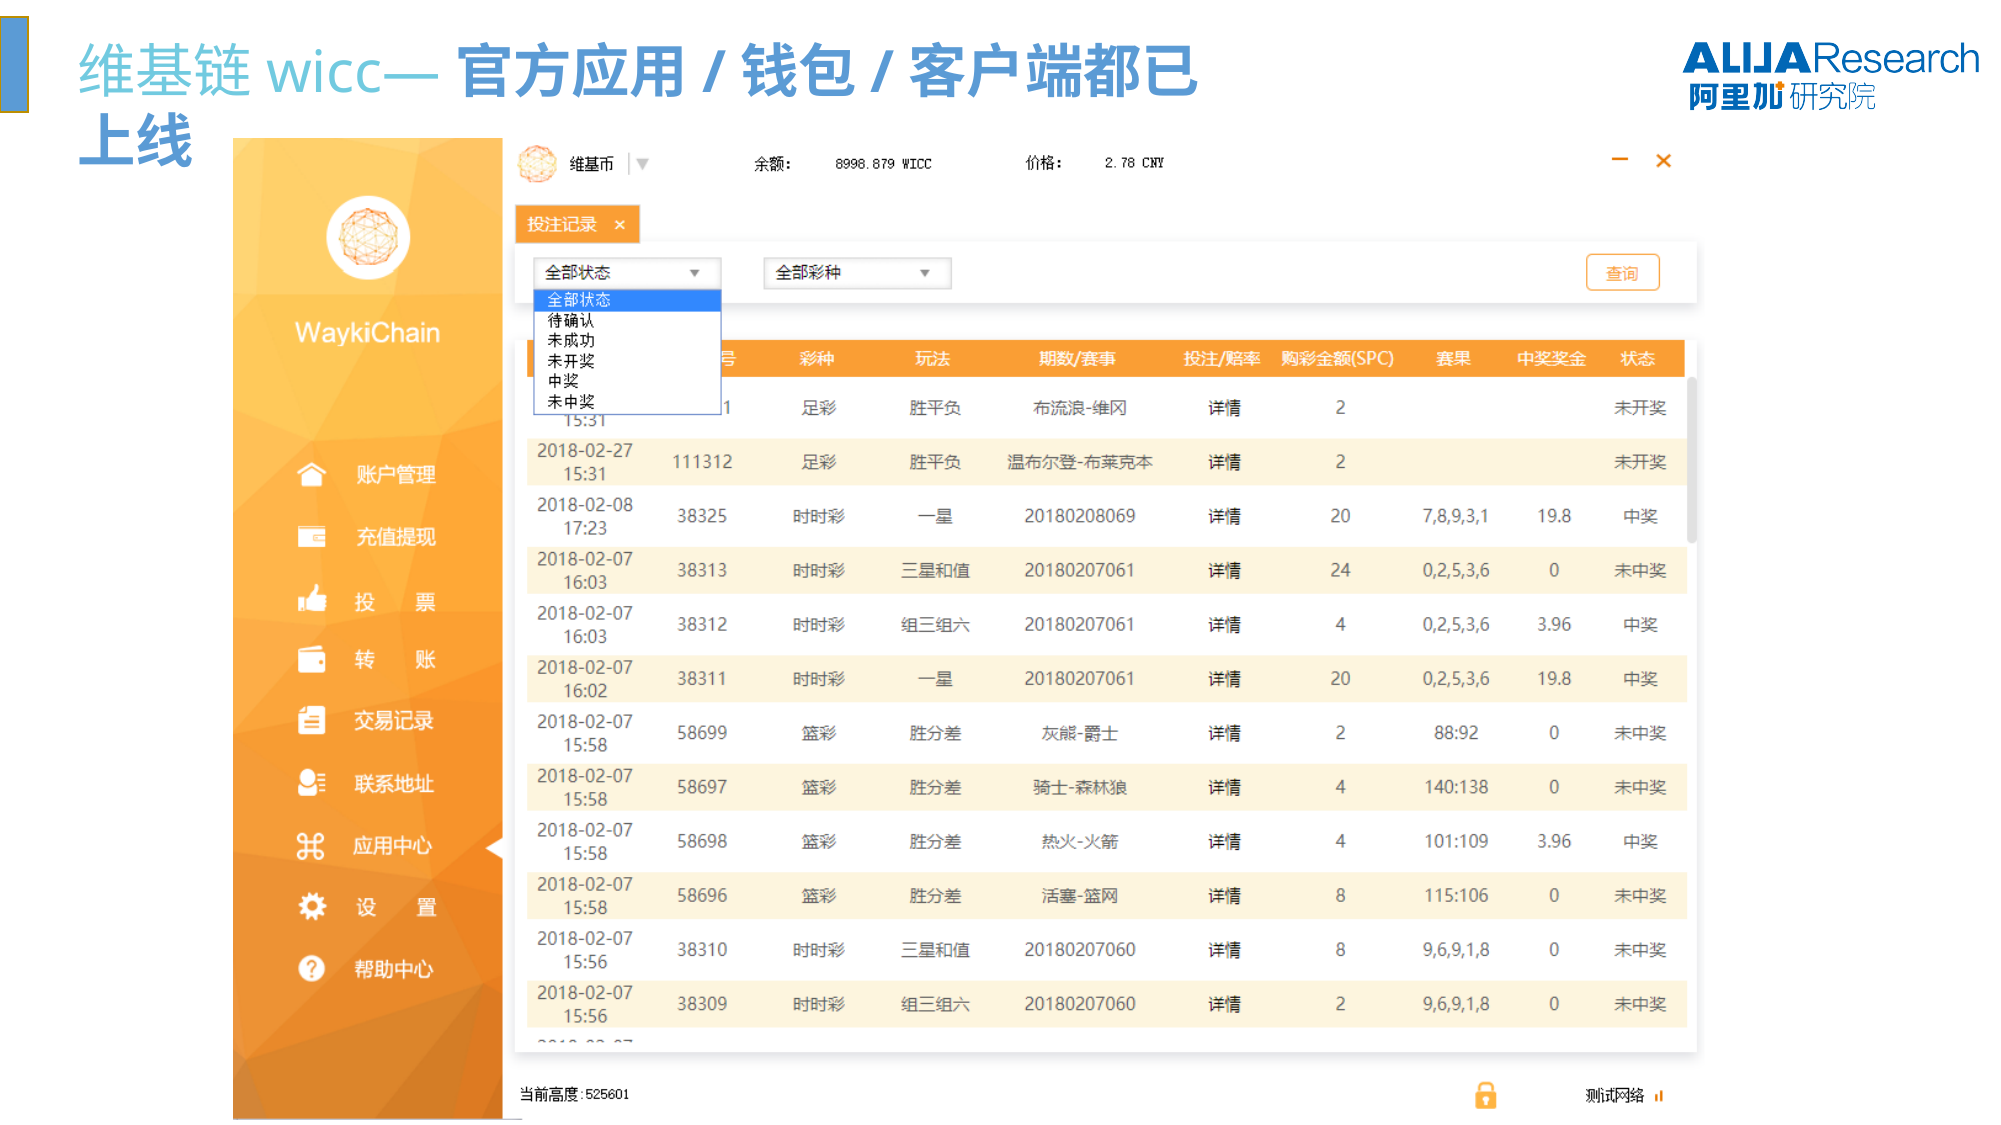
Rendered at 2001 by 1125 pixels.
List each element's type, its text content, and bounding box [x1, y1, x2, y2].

text_box [0, 16, 29, 113]
picture [1649, 19, 2000, 132]
text_box 维基链wicc—官方应用/钱包/客户端都已上线 [62, 26, 1263, 242]
picture [233, 138, 1718, 1120]
